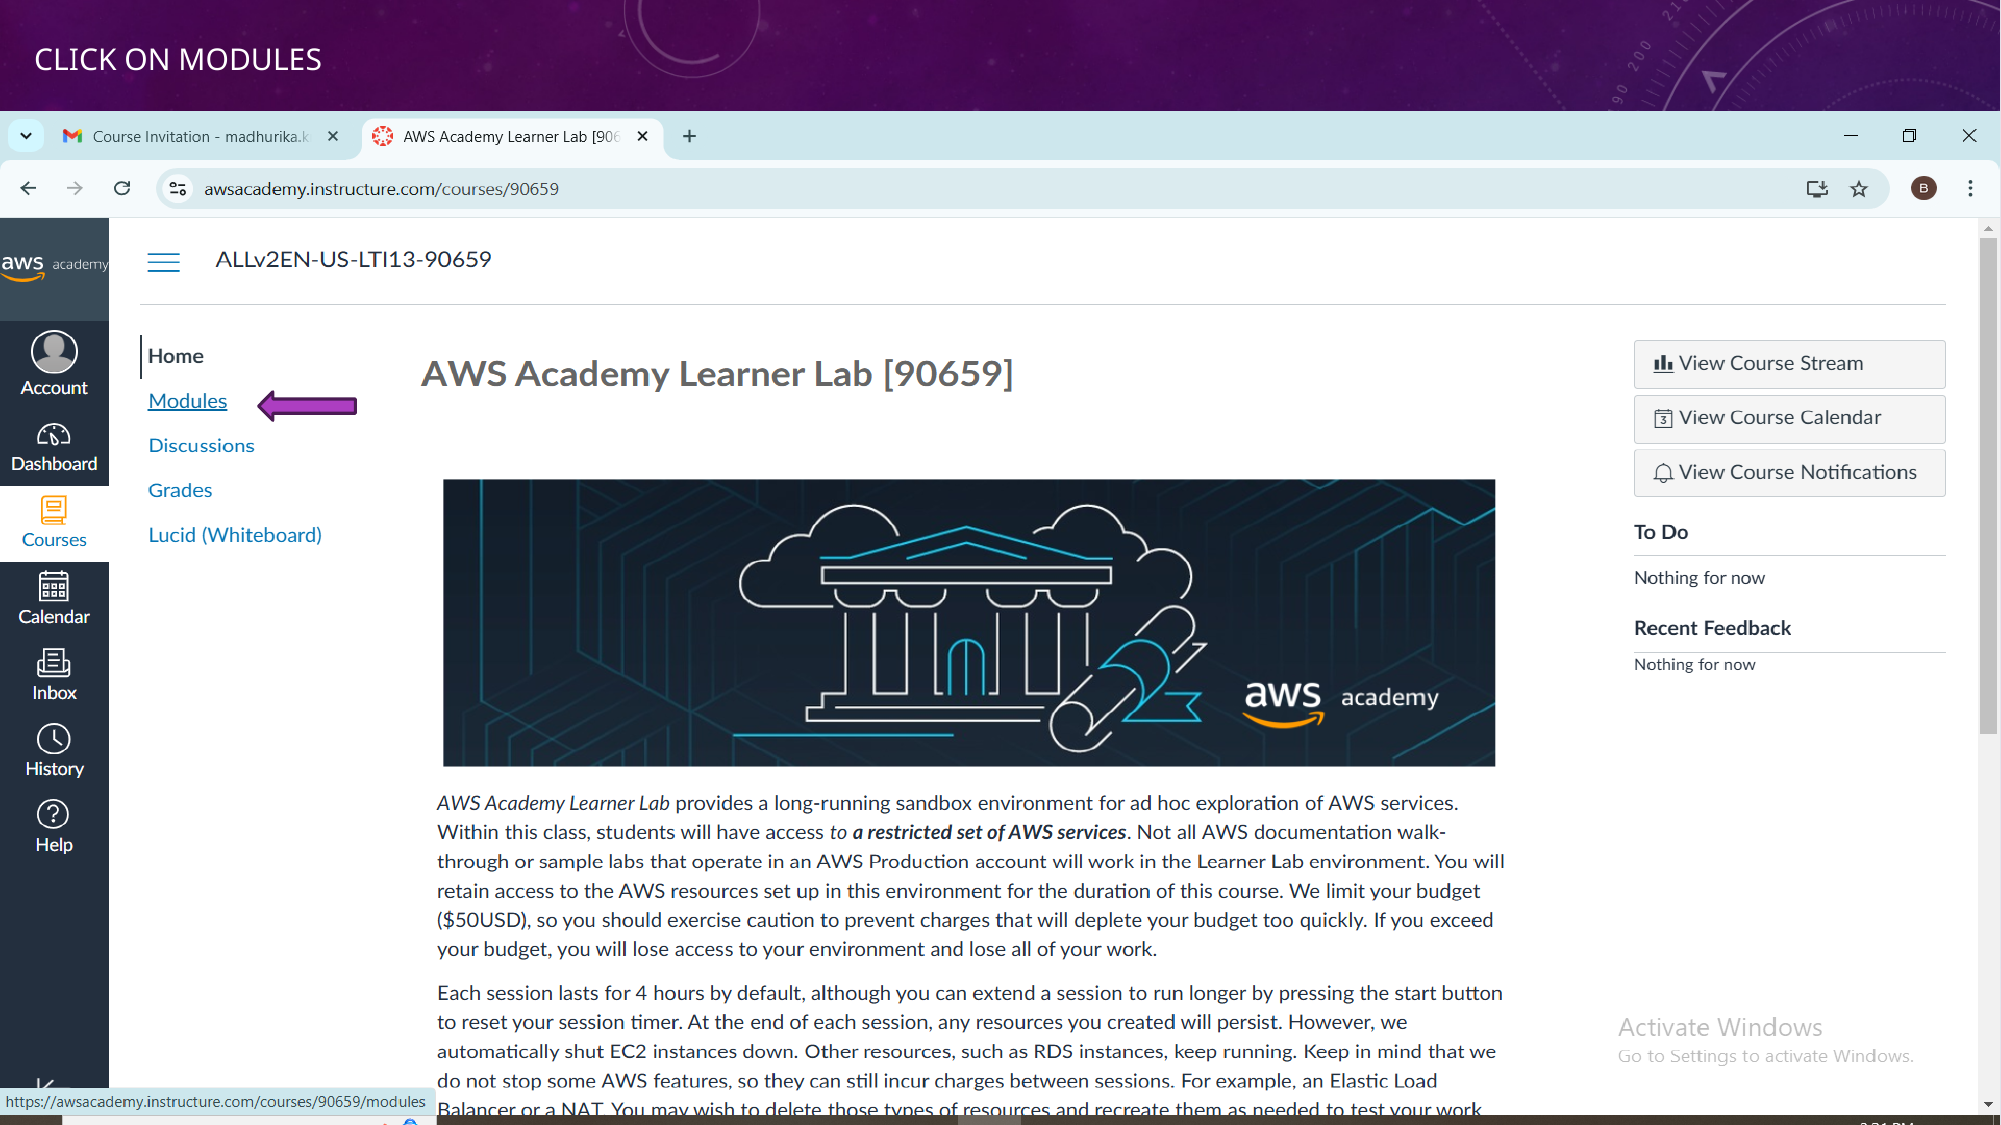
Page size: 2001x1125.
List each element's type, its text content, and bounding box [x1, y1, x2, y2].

picture [0, 0, 2001, 1125]
title Click on Modules [19, 33, 1682, 85]
